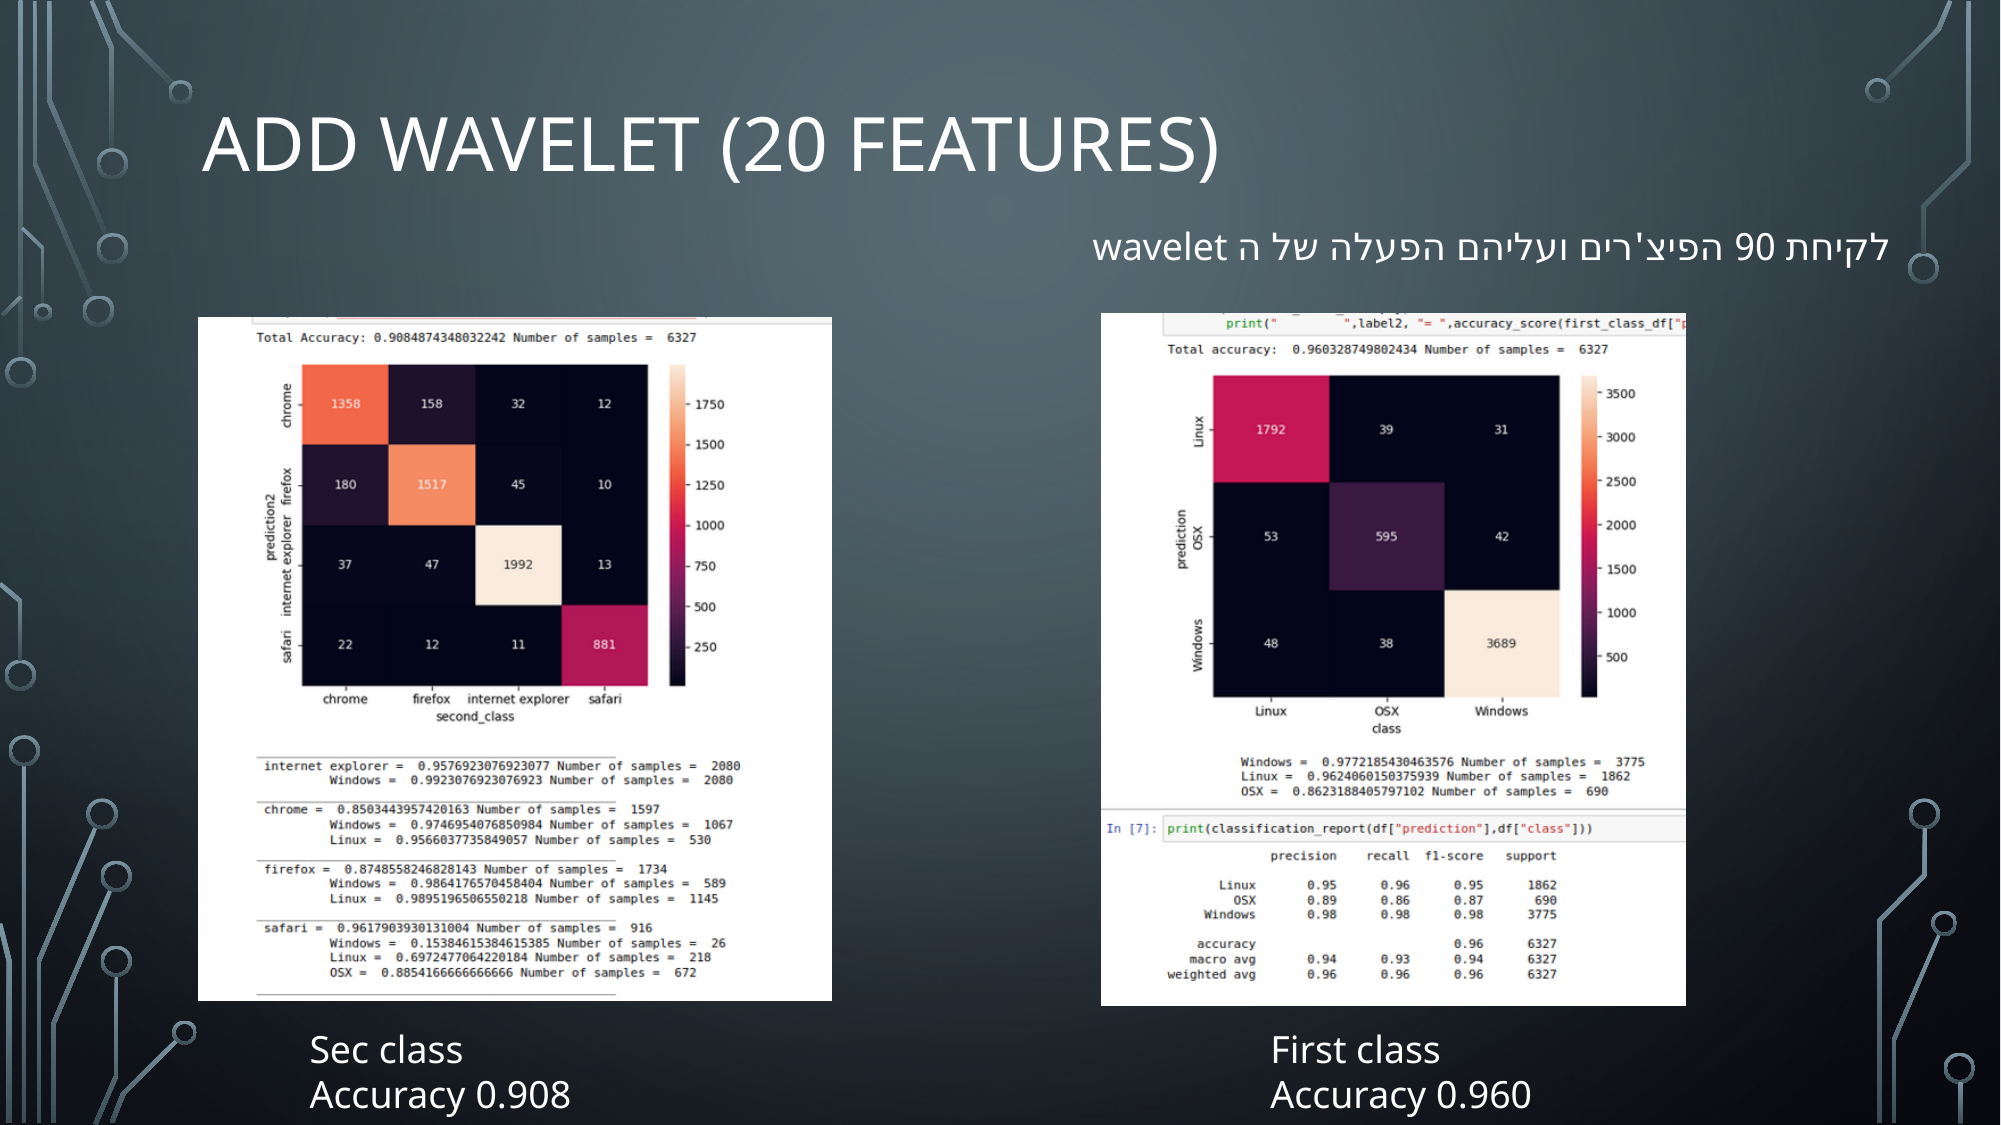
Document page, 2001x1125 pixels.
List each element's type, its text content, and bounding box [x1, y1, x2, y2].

picture [198, 317, 832, 1002]
text_box לקיחת 90 הפיצ'רים ועליהם הפעלה של ה wavelet [1067, 215, 1906, 276]
title Add wavelet (20 features) [187, 26, 1813, 269]
text_box Sec class Accuracy 0.908 [294, 1018, 614, 1124]
picture [1101, 312, 1687, 1006]
text_box First class Accuracy 0.960 [1255, 1018, 1575, 1124]
